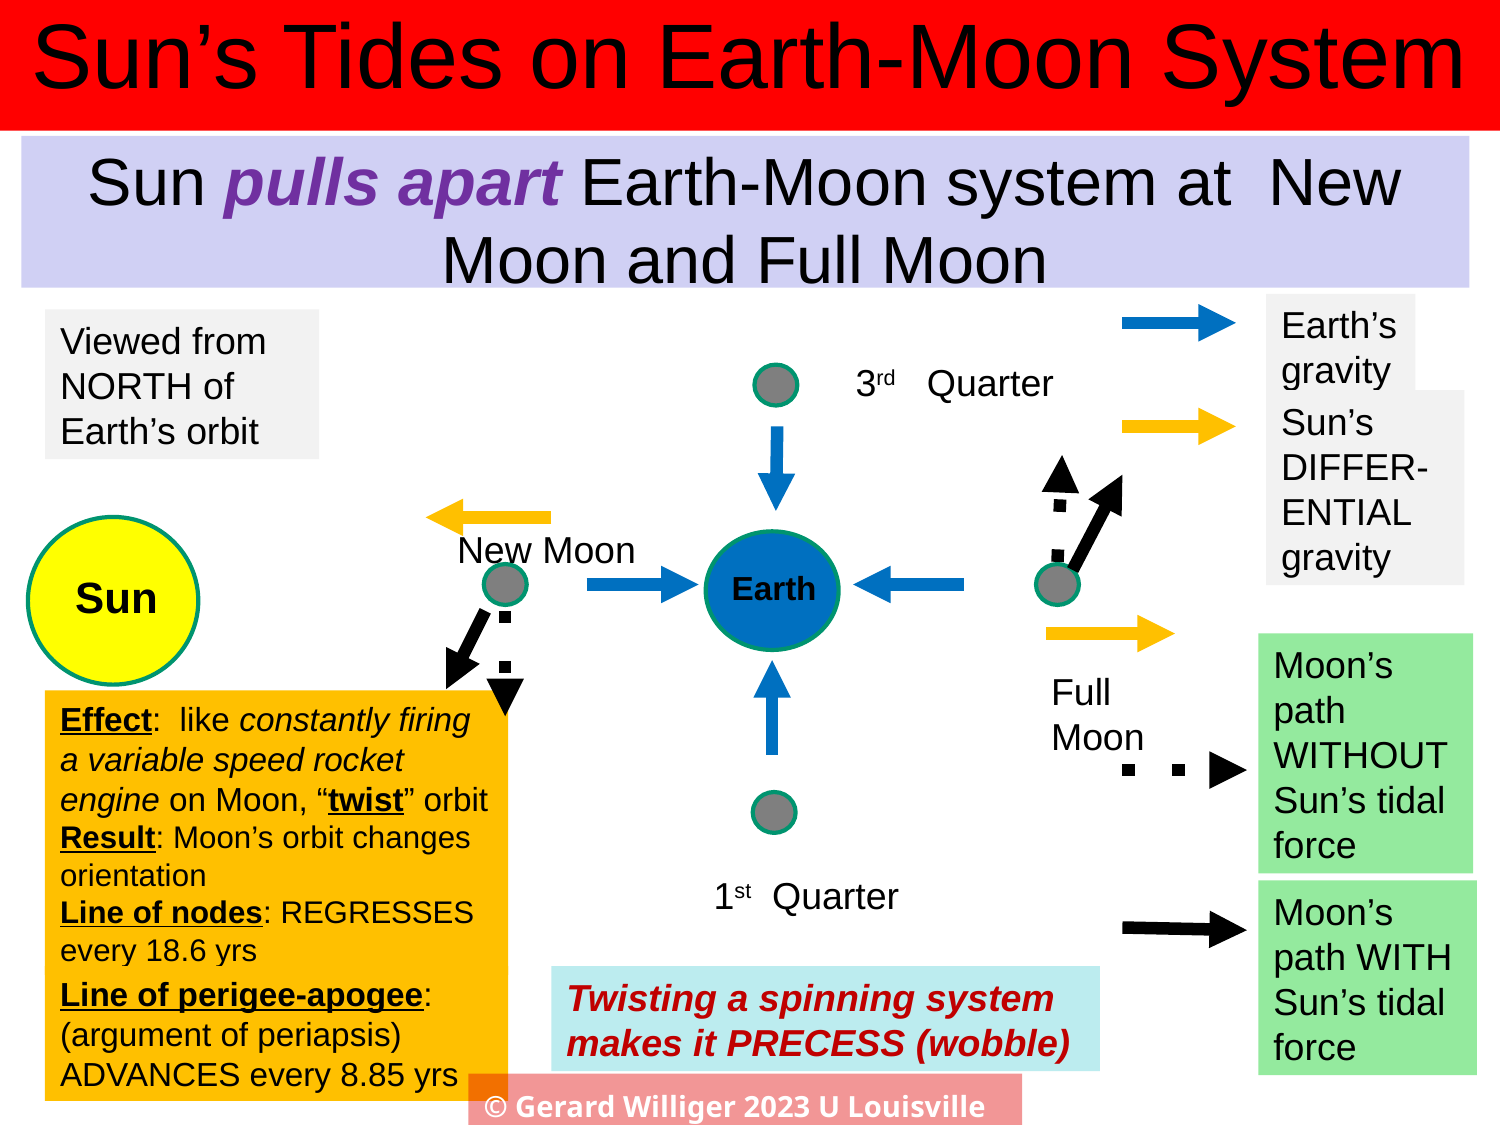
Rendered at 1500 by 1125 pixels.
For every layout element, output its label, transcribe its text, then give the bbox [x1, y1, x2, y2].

text_box [483, 579, 527, 605]
text_box Earth’s gravity [1266, 293, 1416, 390]
text_box [27, 516, 199, 685]
text_box [754, 364, 798, 406]
text_box 3rd Quarter [840, 351, 1075, 412]
text_box [705, 531, 833, 650]
text_box Full Moon [1036, 660, 1209, 766]
title Sun’s Tides on Earth-Moon System [0, 0, 1500, 131]
text_box New Moon [442, 518, 654, 579]
subtitle Sun pulls apart Earth-Moon system at New Moon and Full Moon [21, 135, 1470, 288]
text_box Sun [60, 561, 175, 630]
text_box Moon’s path WITH Sun’s tidal force [1258, 880, 1477, 1076]
text_box [1036, 564, 1079, 605]
text_box Moon’s path WITHOUT Sun’s tidal force [1258, 633, 1474, 874]
text_box Twisting a spinning system makes it PRECESS (wobble) [551, 966, 1100, 1072]
text_box © Gerard Williger 2023 U Louisville [468, 1073, 1023, 1125]
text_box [1072, 474, 1123, 571]
text_box Line of perigee-apogee: (argument of periapsis) ADVANCES every 8.85 yrs [44, 966, 509, 1101]
text_box Sun’s DIFFER-ENTIAL gravity [1266, 390, 1465, 586]
text_box 1st Quarter [698, 864, 919, 925]
text_box [835, 571, 839, 610]
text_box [1122, 927, 1248, 931]
text_box Viewed from NORTH of Earth’s orbit [45, 309, 320, 460]
text_box [752, 791, 796, 833]
text_box Effect: like constantly firing a variable speed rocket engine on Moon, “twist” orbit Result: Moon’s orbit changes orientation Line of nodes: REGRESSES every 18.6 yrs [44, 690, 509, 966]
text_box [1057, 454, 1063, 563]
text_box Earth [716, 559, 835, 615]
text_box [446, 610, 486, 690]
